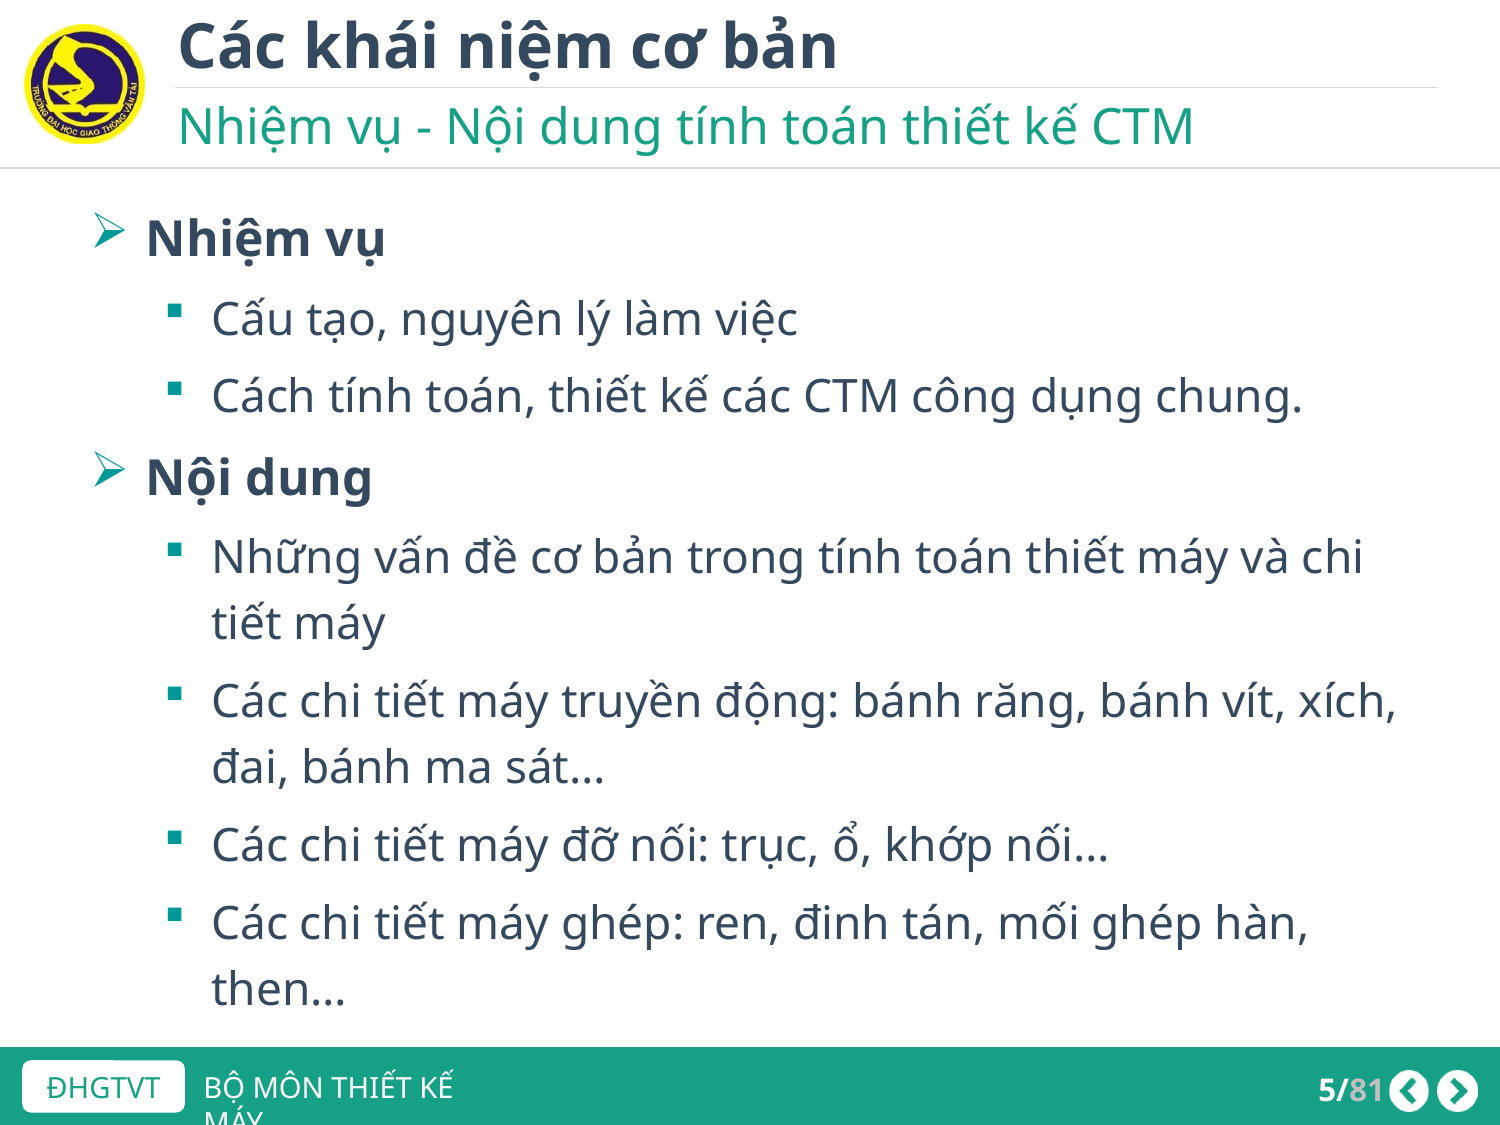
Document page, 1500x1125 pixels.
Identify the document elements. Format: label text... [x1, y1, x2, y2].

picture [24, 24, 145, 145]
list Nhiệm vụ Cấu tạo, nguyên lý làm việc Cách tính toán, thiết kế các CTM công dụng chung. Nội dung Những vấn đề cơ bản trong tính toán thiết máy và chi tiết máy Các chi tiết máy truyền động: bánh răng, bánh vít, xích, đai, bánh ma sát… Các chi tiết máy đỡ nối: trục, ổ, khớp nối… Các chi tiết máy ghép: ren, đinh tán, mối ghép hàn, then… [75, 187, 1438, 1025]
title Các khái niệm cơ bản [162, 0, 1438, 87]
text_box Nhiệm vụ - Nội dung tính toán thiết kế CTM [162, 87, 1425, 163]
picture [1434, 1067, 1480, 1113]
picture [1387, 1067, 1431, 1113]
